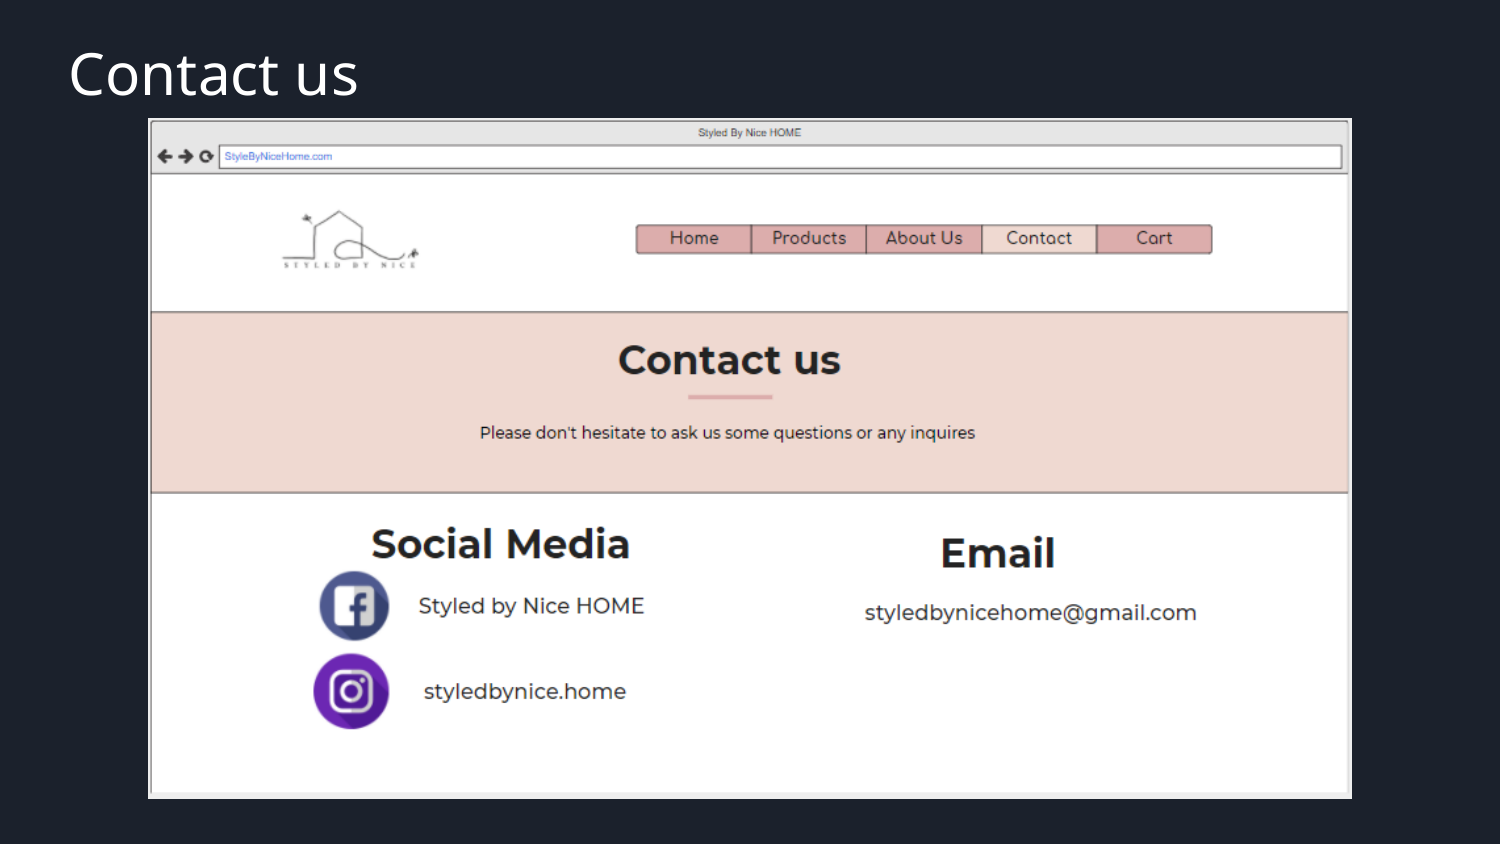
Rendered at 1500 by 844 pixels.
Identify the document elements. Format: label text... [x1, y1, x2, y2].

picture [148, 118, 1352, 800]
title Contact us [54, 21, 807, 211]
